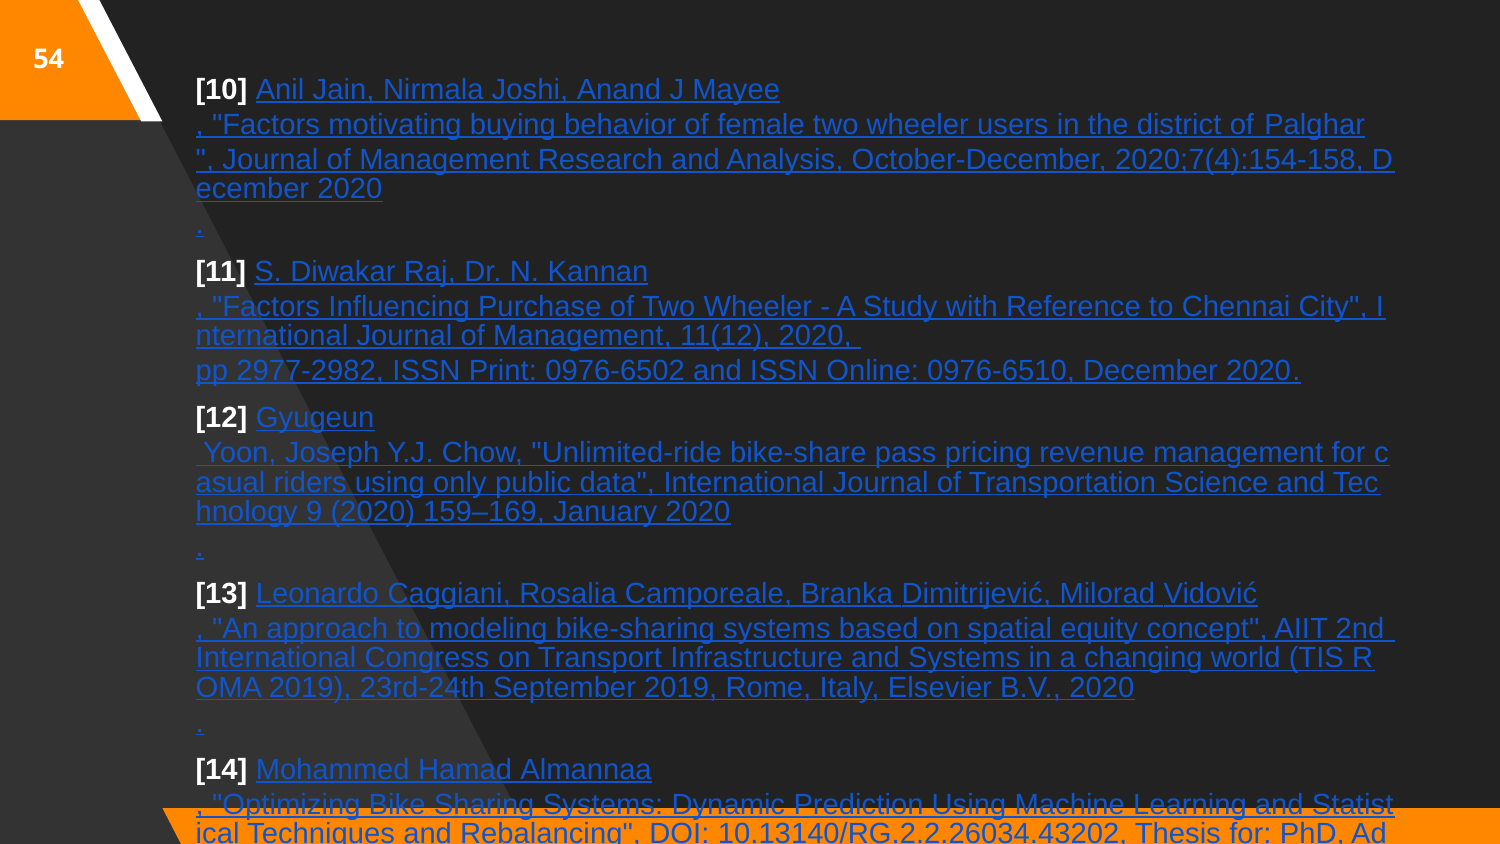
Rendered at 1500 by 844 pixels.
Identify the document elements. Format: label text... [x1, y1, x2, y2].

slide_number 54 [0, 0, 98, 121]
text_box [10] Anil Jain, Nirmala Joshi, Anand J Mayee, "Factors motivating buying behavior of female two wheeler users in the district of Palghar", Journal of Management Research and Analysis, October-December, 2020;7(4):154-158, December 2020. [11] S. Diwakar Raj, Dr. N. Kannan, "Factors Influencing Purchase of Two Wheeler - A Study with Reference to Chennai City", International Journal of Management, 11(12), 2020, pp 2977-2982, ISSN Print: 0976-6502 and ISSN Online: 0976-6510, December 2020. [12] Gyugeun Yoon, Joseph Y.J. Chow, "Unlimited-ride bike-share pass pricing revenue management for casual riders using only public data", International Journal of Transportation Science and Technology 9 (2020) 159–169, January 2020. [13] Leonardo Caggiani, Rosalia Camporeale, Branka Dimitrijević, Milorad Vidović, "An approach to modeling bike-sharing systems based on spatial equity concept", AIIT 2nd International Congress on Transport Infrastructure and Systems in a changing world (TIS ROMA 2019), 23rd-24th September 2019, Rome, Italy, Elsevier B.V., 2020. [14] Mohammed Hamad Almannaa, "Optimizing Bike Sharing Systems: Dynamic Prediction Using Machine Learning and Statistical Techniques and Rebalancing", DOI: 10.13140/RG.2.2.26034.43202, Thesis for: PhD, Advisor: Hesham Rakha, Project: Bike Research, April 2019. [180, 55, 1412, 788]
